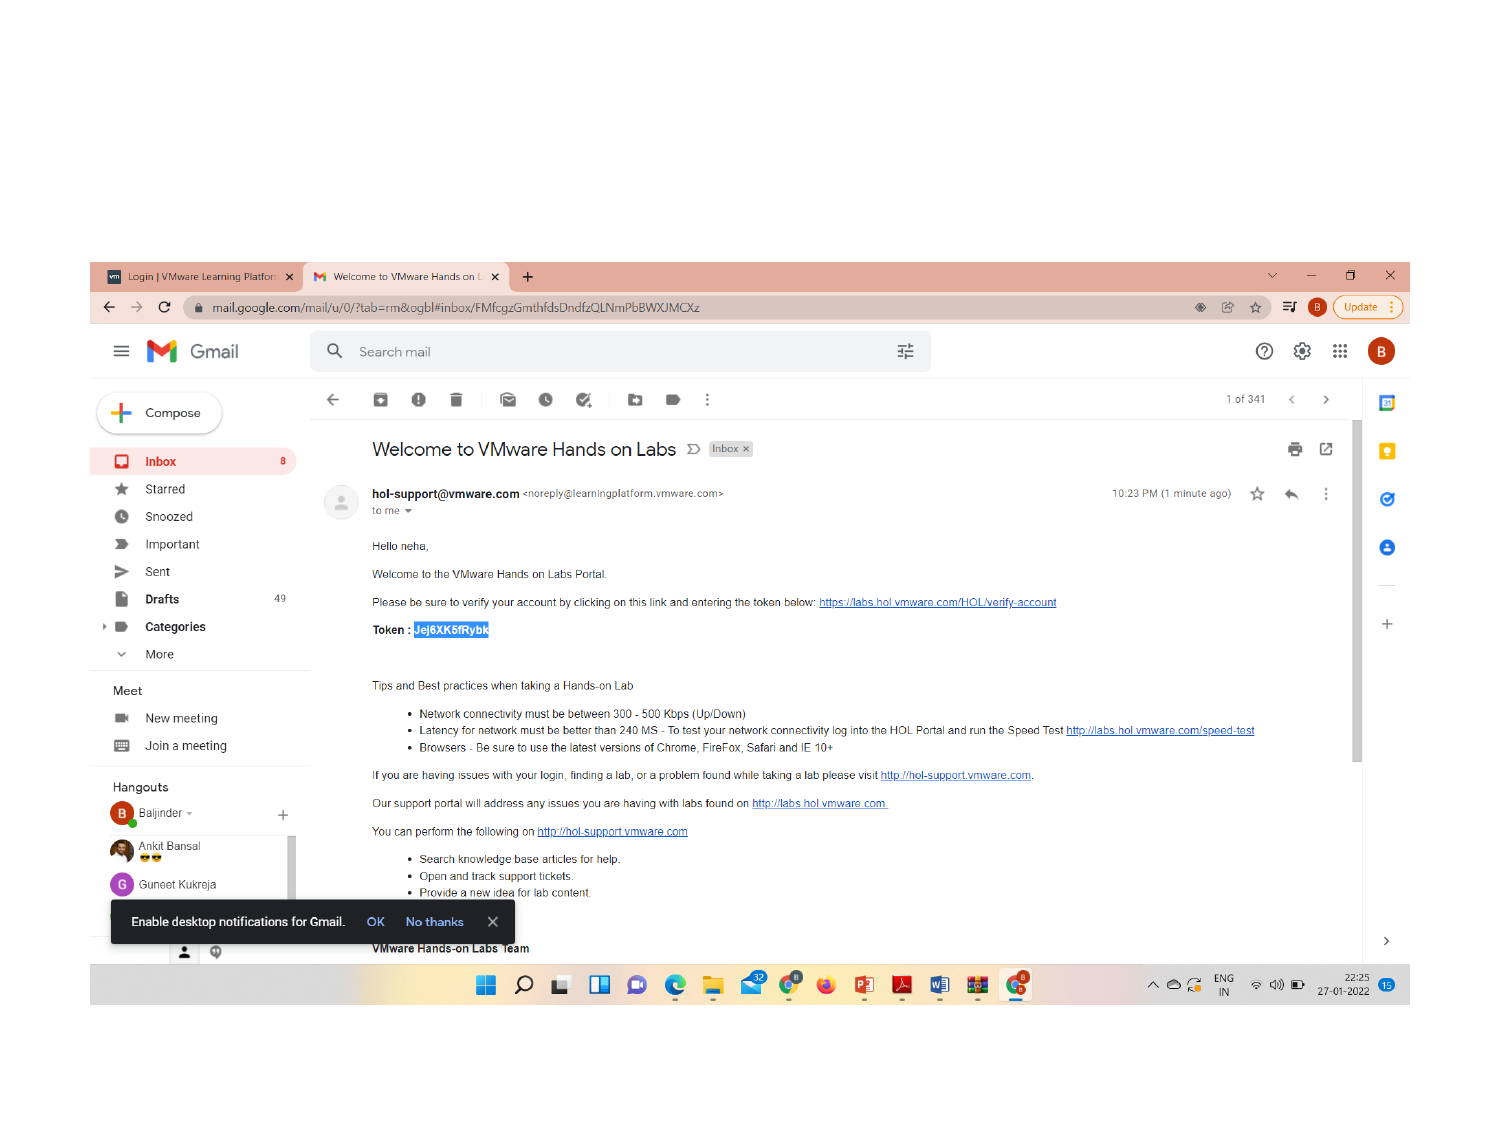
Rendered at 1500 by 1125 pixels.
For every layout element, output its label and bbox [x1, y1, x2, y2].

list [89, 262, 1411, 1006]
